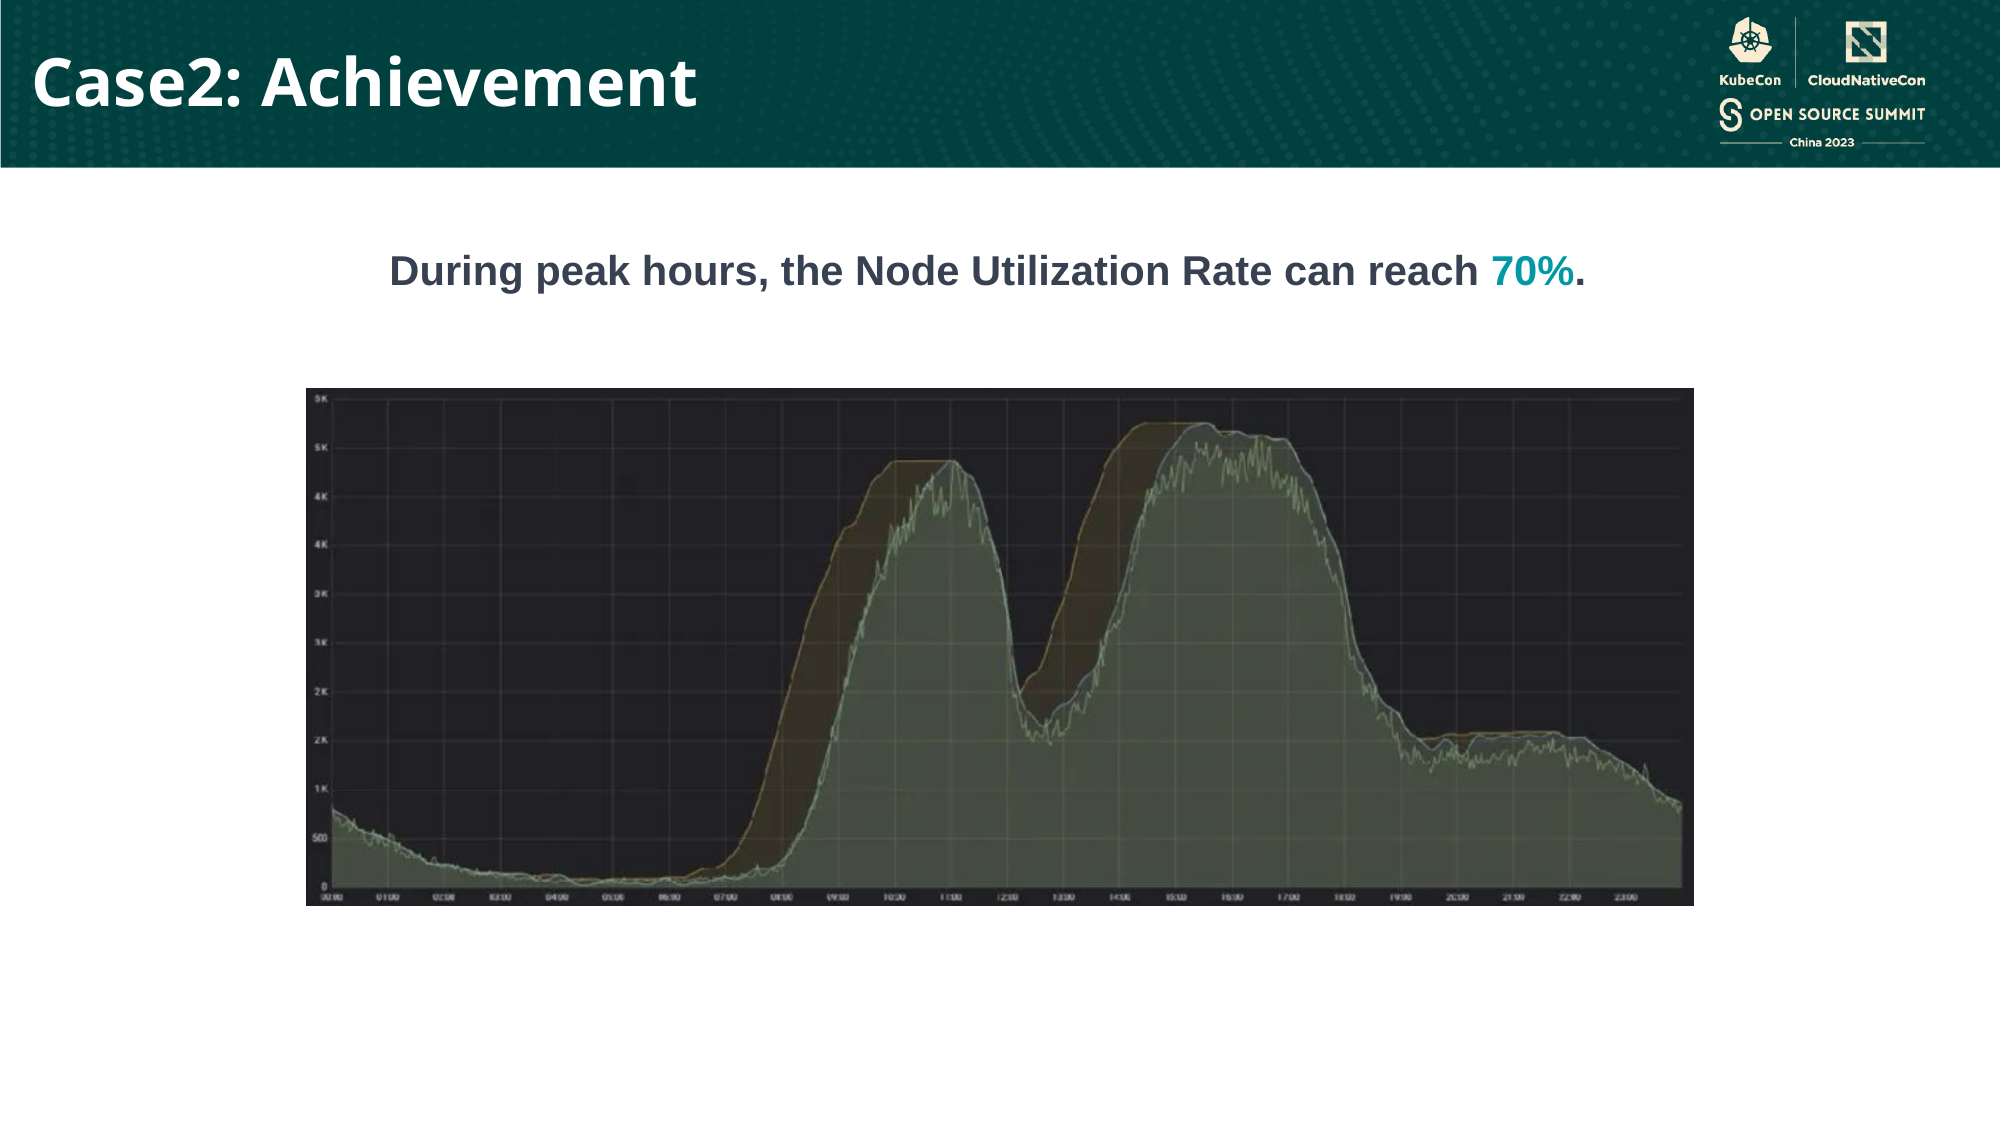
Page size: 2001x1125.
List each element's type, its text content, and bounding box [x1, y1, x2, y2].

text_box During peak hours, the Node Utilization Rate can reach 70%. [374, 236, 2000, 301]
title Case2: Achievement [16, 20, 1742, 149]
picture [0, 0, 2000, 1125]
